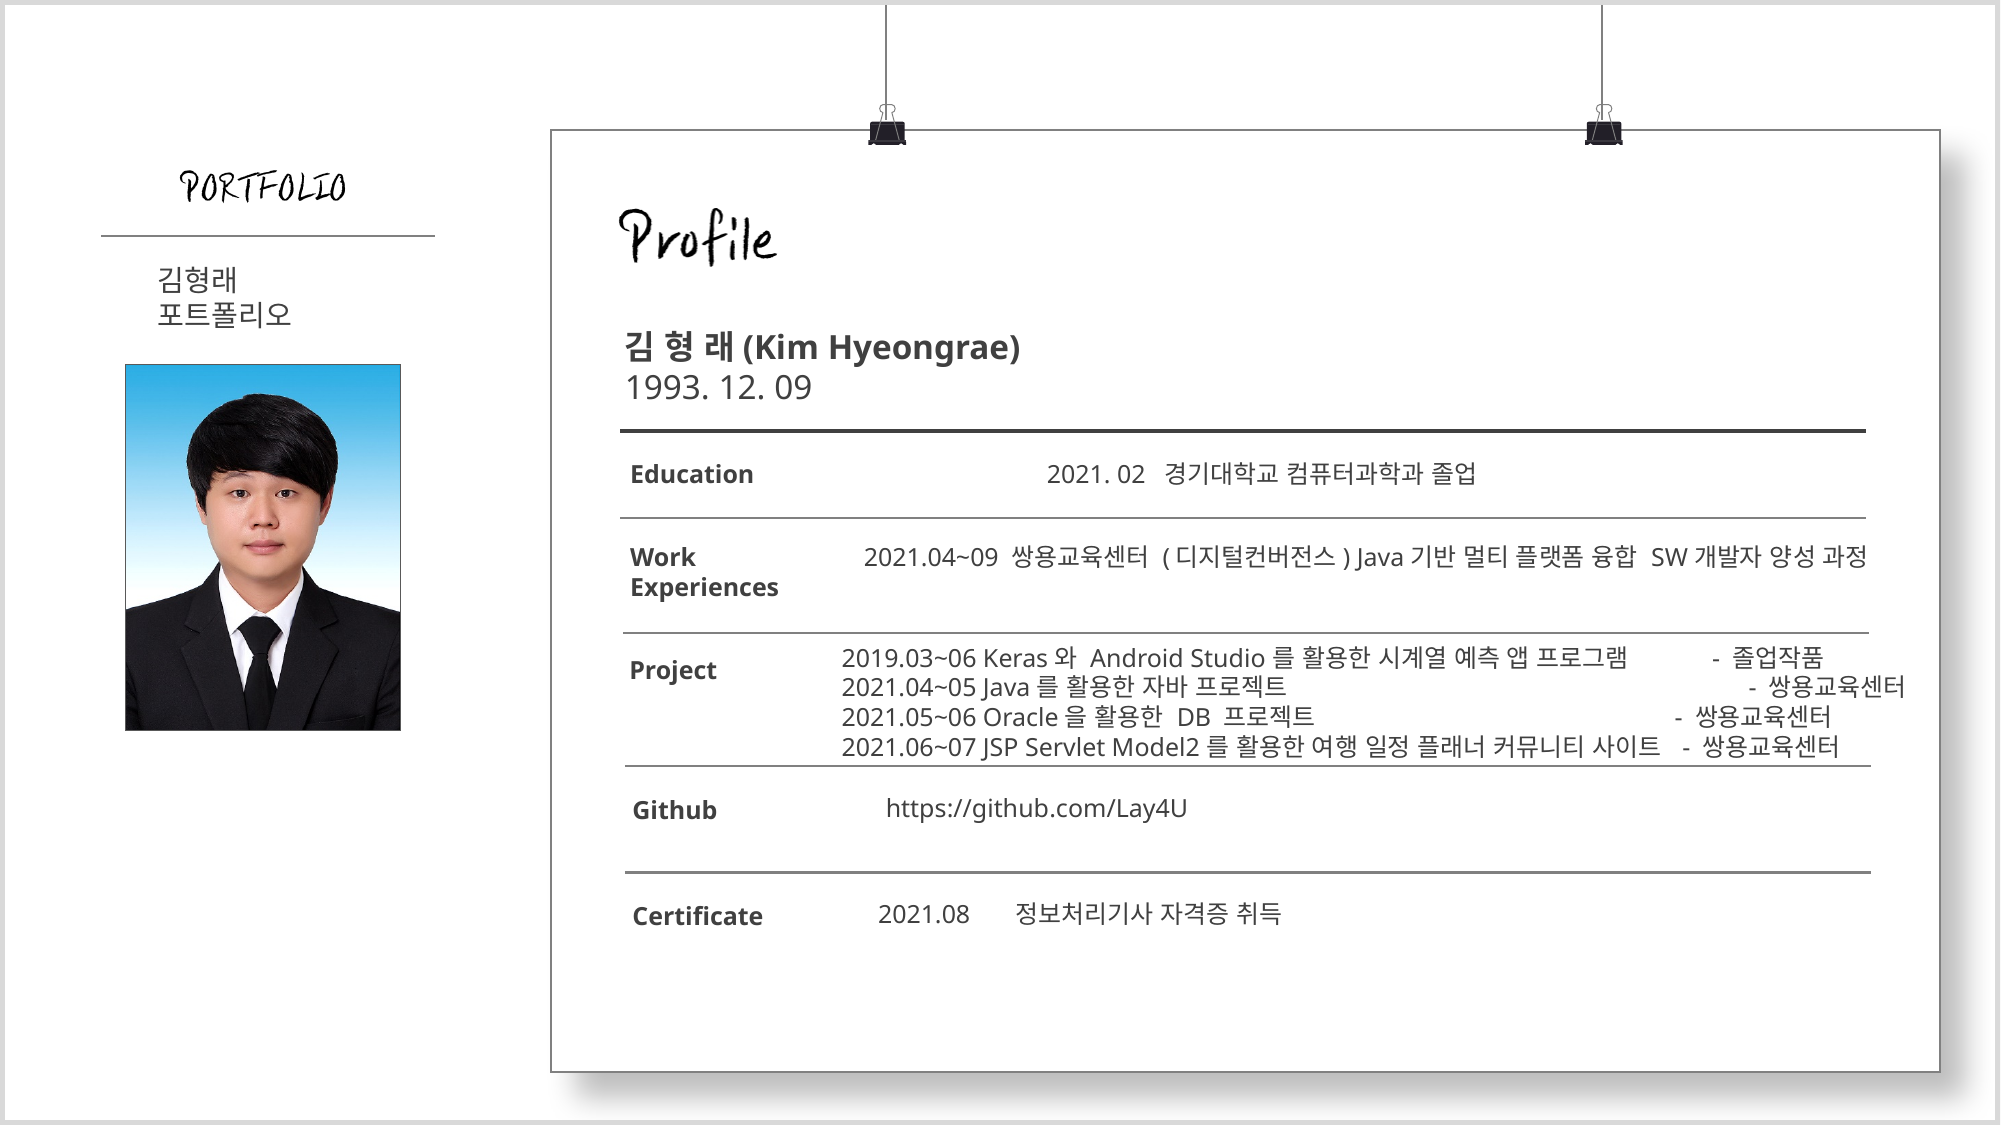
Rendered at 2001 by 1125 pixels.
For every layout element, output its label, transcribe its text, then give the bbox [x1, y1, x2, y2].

picture [126, 365, 400, 730]
text_box 2021.08 정보처리기사 자격증 취득 [863, 891, 1298, 936]
text_box Education 2021. 02 경기대학교 컴퓨터과학과 졸업 [615, 451, 1534, 497]
text_box Work Experiences [615, 533, 849, 609]
text_box Github [617, 787, 1305, 832]
picture [173, 158, 356, 213]
text_box 2019.03~06 Keras와 Android Studio를 활용한 시계열 예측 앱 프로그램 - 졸업작품 2021.04~05 Java를 활용한 자바 프로젝트 - 쌍용교육센터 2021.05~06 Oracle을 활용한 DB 프로젝트 - 쌍용교육센터 2021.06~07 JSP Servlet Model2를 활용한 여행 일정 플래너 커뮤니티 사이트 - 쌍용교육센터 [826, 634, 1922, 830]
text_box 김 형 래(Kim Hyeongrae) 1993. 12. 09 [610, 318, 1871, 414]
text_box Certificate [617, 893, 1305, 939]
picture [607, 188, 791, 284]
text_box Project [614, 646, 826, 692]
text_box 2021.04~09 쌍용교육센터 (디지털컨버전스) Java기반 멀티 플랫폼 융합 SW개발자 양성 과정 [849, 533, 1884, 609]
text_box https://github.com/Lay4U [871, 784, 1204, 830]
